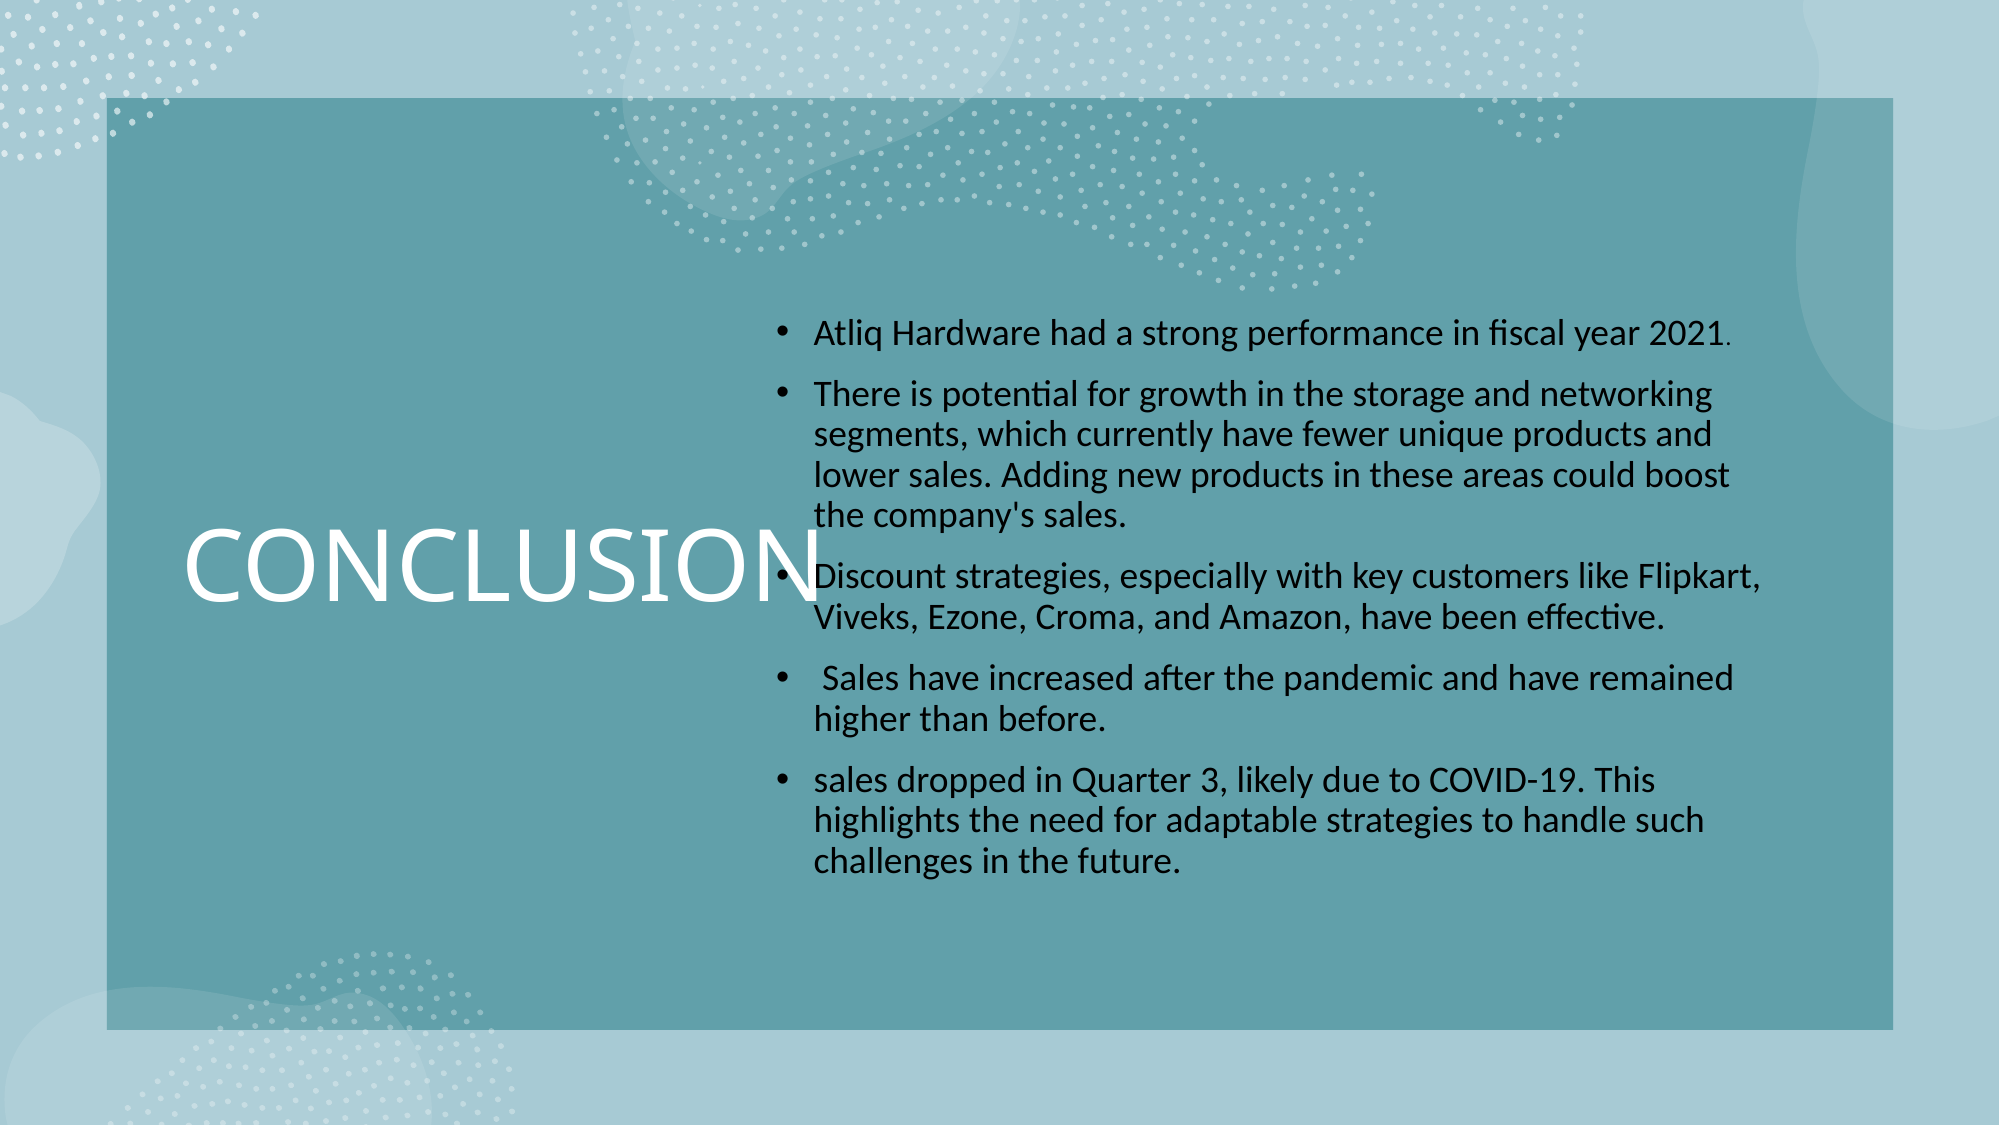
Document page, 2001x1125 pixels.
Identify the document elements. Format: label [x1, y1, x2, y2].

text_box [0, 0, 2000, 1125]
